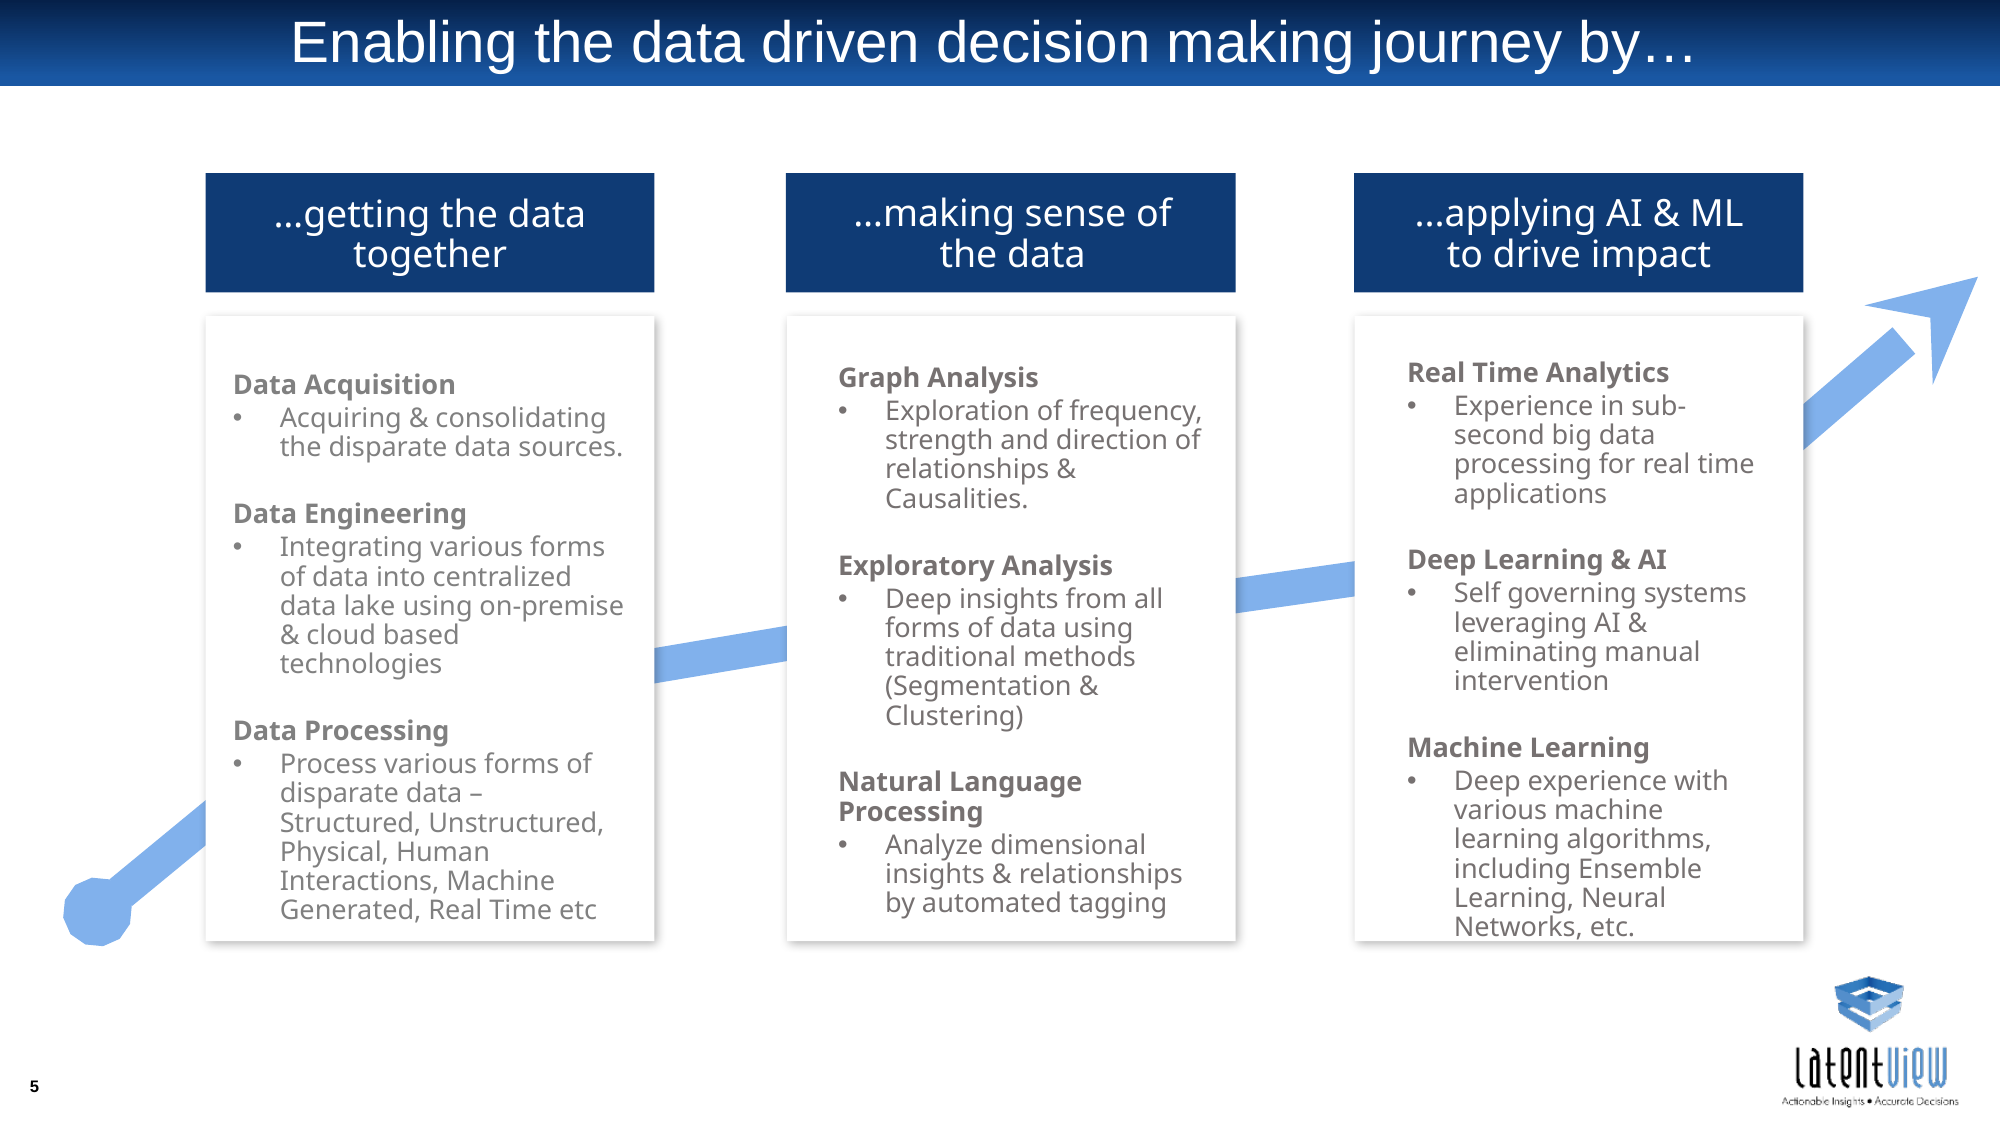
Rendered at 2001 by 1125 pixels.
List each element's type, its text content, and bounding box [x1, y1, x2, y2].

title Enabling the data driven decision making journey by… [98, 9, 1894, 77]
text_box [1236, 551, 1354, 635]
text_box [785, 173, 1236, 942]
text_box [205, 173, 655, 942]
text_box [1354, 173, 1804, 942]
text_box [97, 643, 205, 912]
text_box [655, 613, 785, 703]
picture [1754, 959, 1988, 1125]
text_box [1804, 276, 1978, 629]
